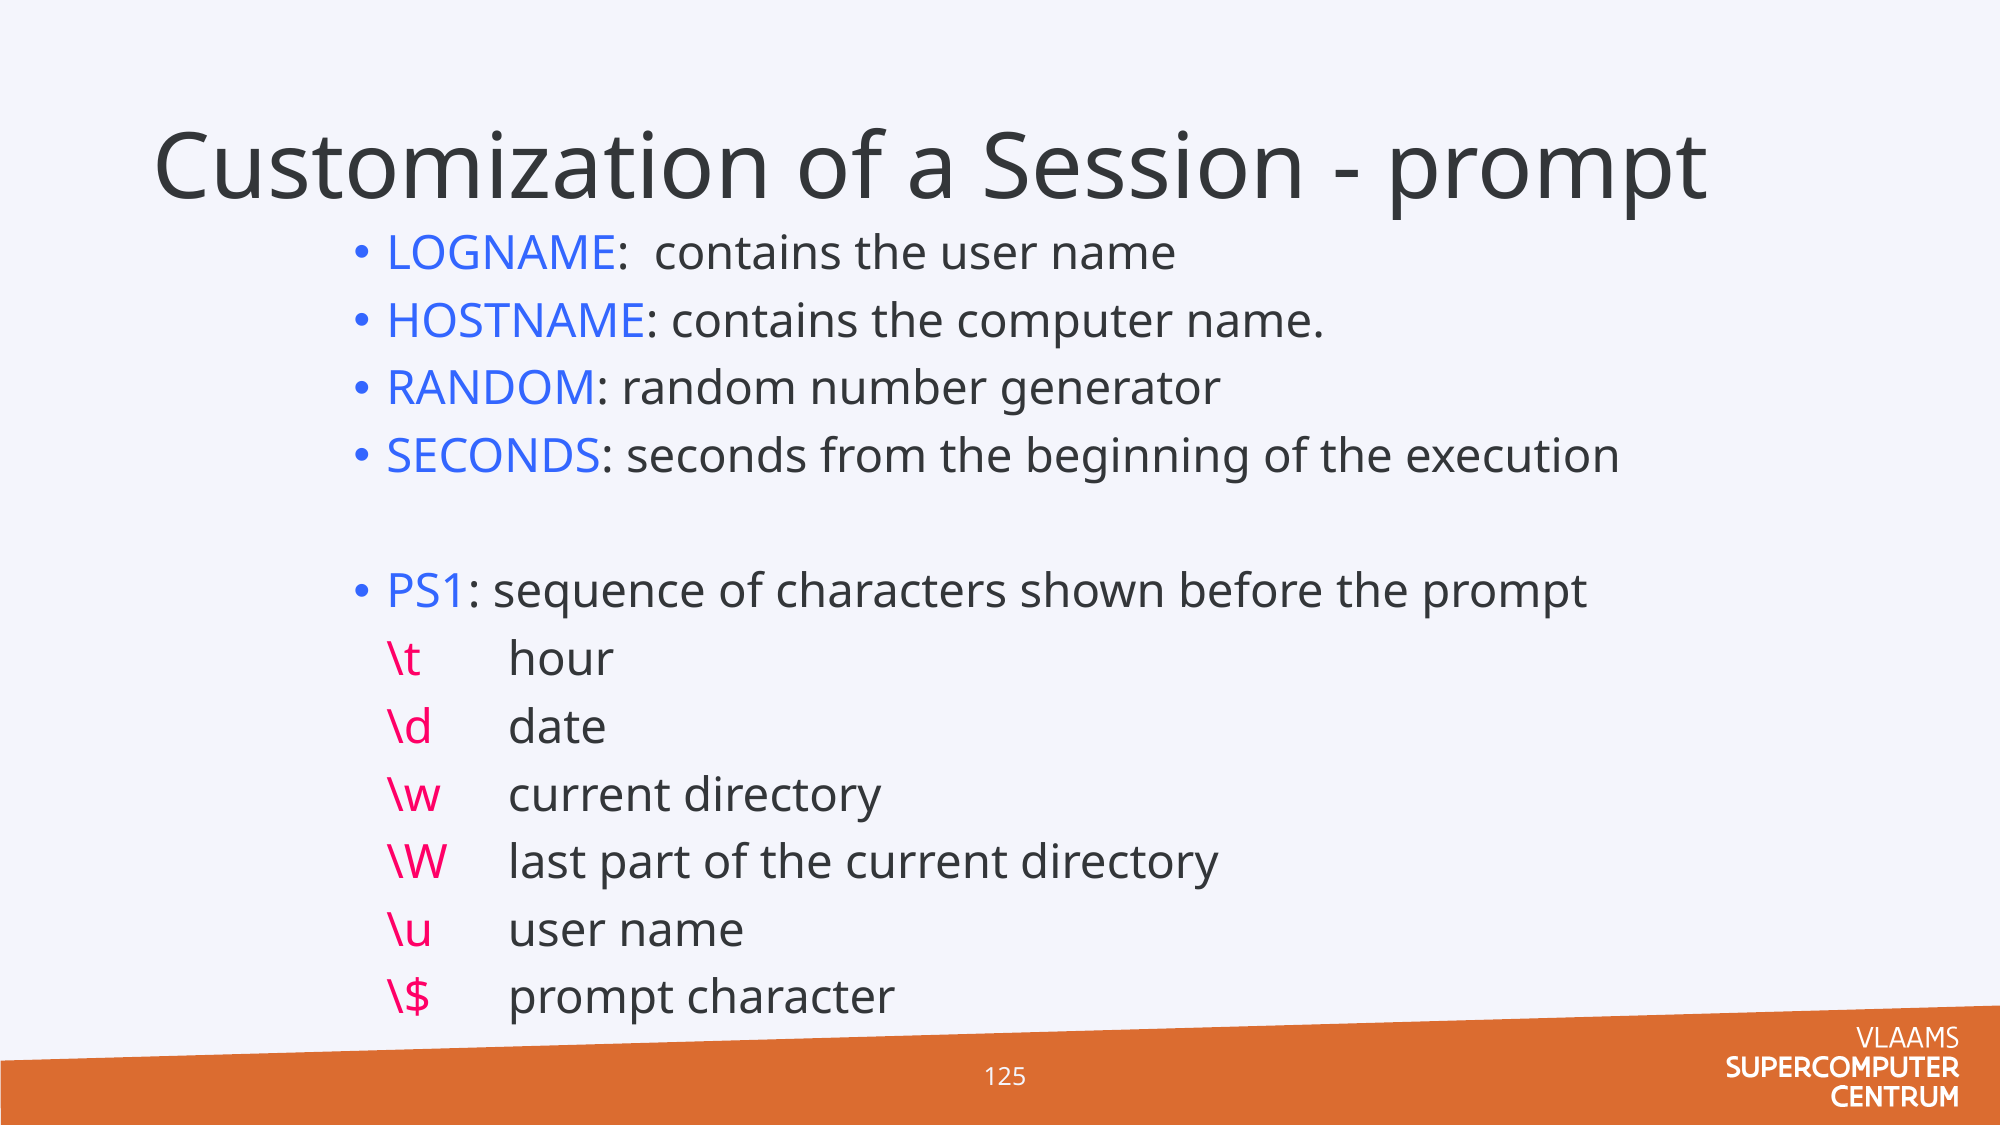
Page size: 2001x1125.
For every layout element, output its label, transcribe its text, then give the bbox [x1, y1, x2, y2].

title Customization of a Session - prompt [137, 59, 1863, 278]
picture [1725, 1021, 1960, 1117]
slide_number 125 [958, 1047, 1042, 1108]
list LOGNAME: contains the user name HOSTNAME: contains the computer name. RANDOM: random number generator SECONDS: seconds from the beginning of the execution PS1: sequence of characters shown before the prompt \t hour \d date \w current directory \W last part of the current directory \u user name \$ prompt character [338, 221, 1706, 1035]
